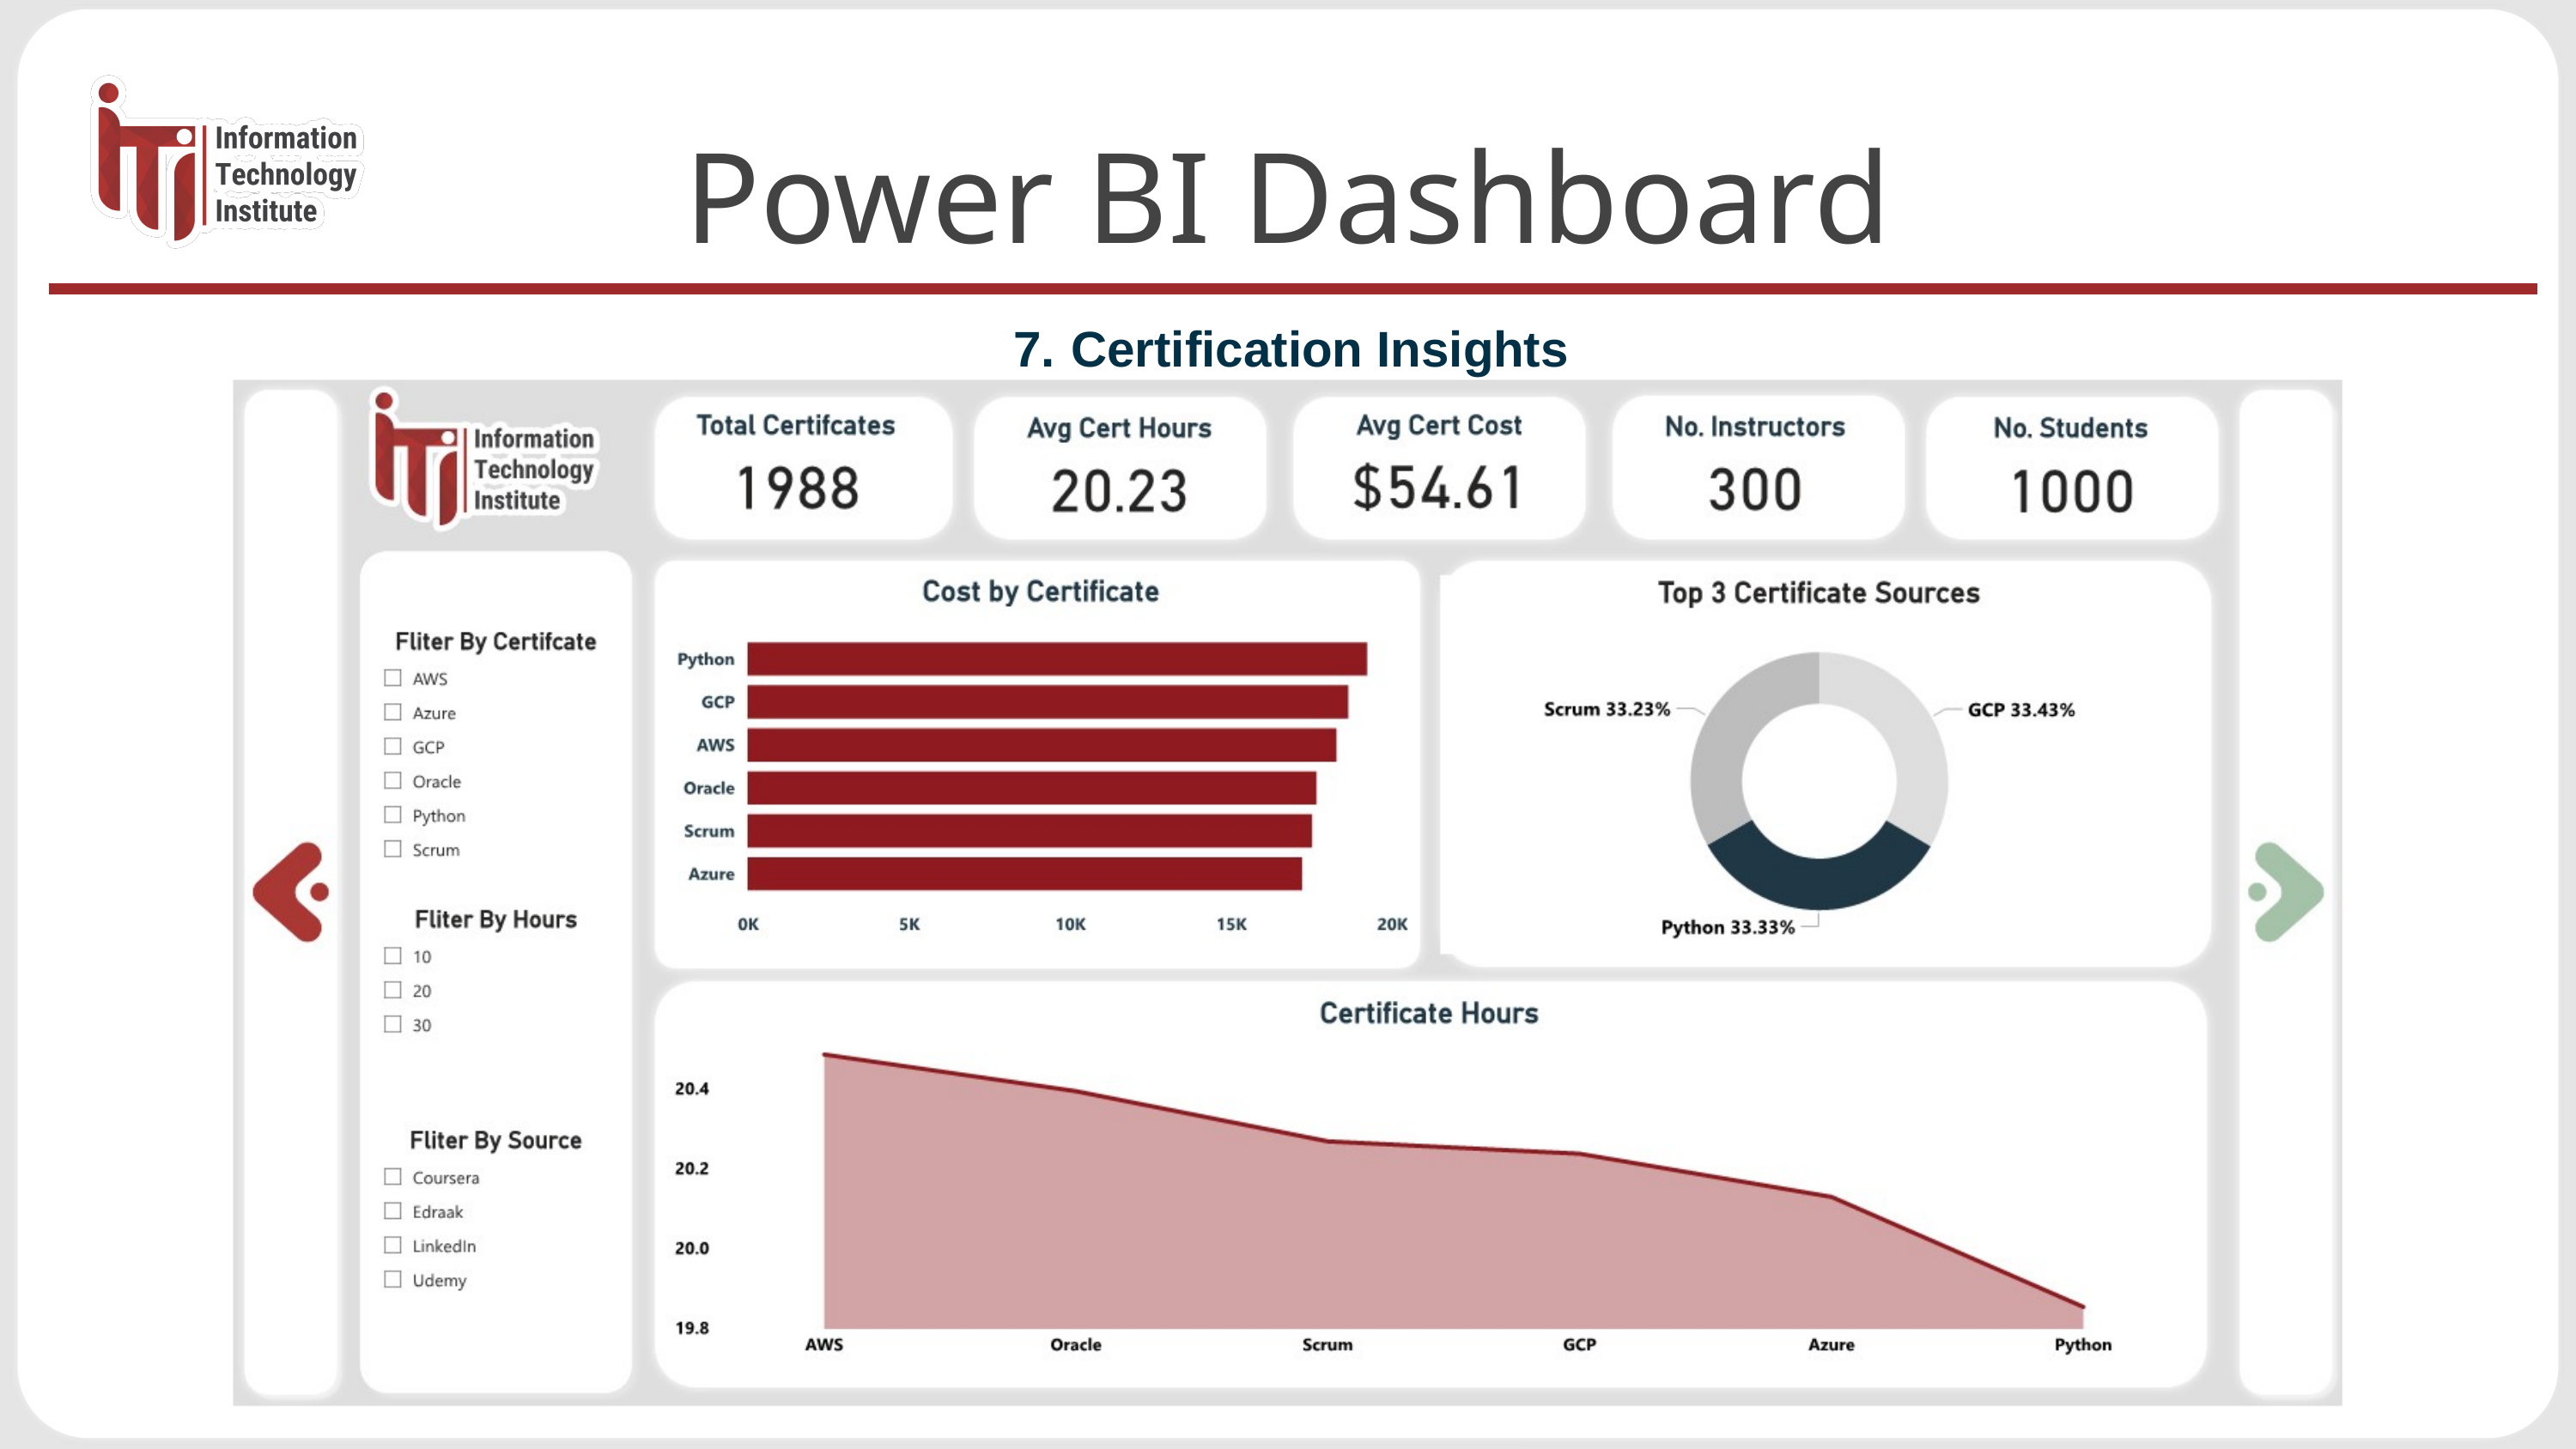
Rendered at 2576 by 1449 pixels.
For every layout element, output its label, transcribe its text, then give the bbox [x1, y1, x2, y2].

title Power BI Dashboard [88, 75, 2488, 283]
text_box [17, 9, 2559, 1439]
picture [199, 361, 2377, 1426]
picture [85, 75, 370, 249]
text_box Certification Insights [747, 299, 1829, 359]
